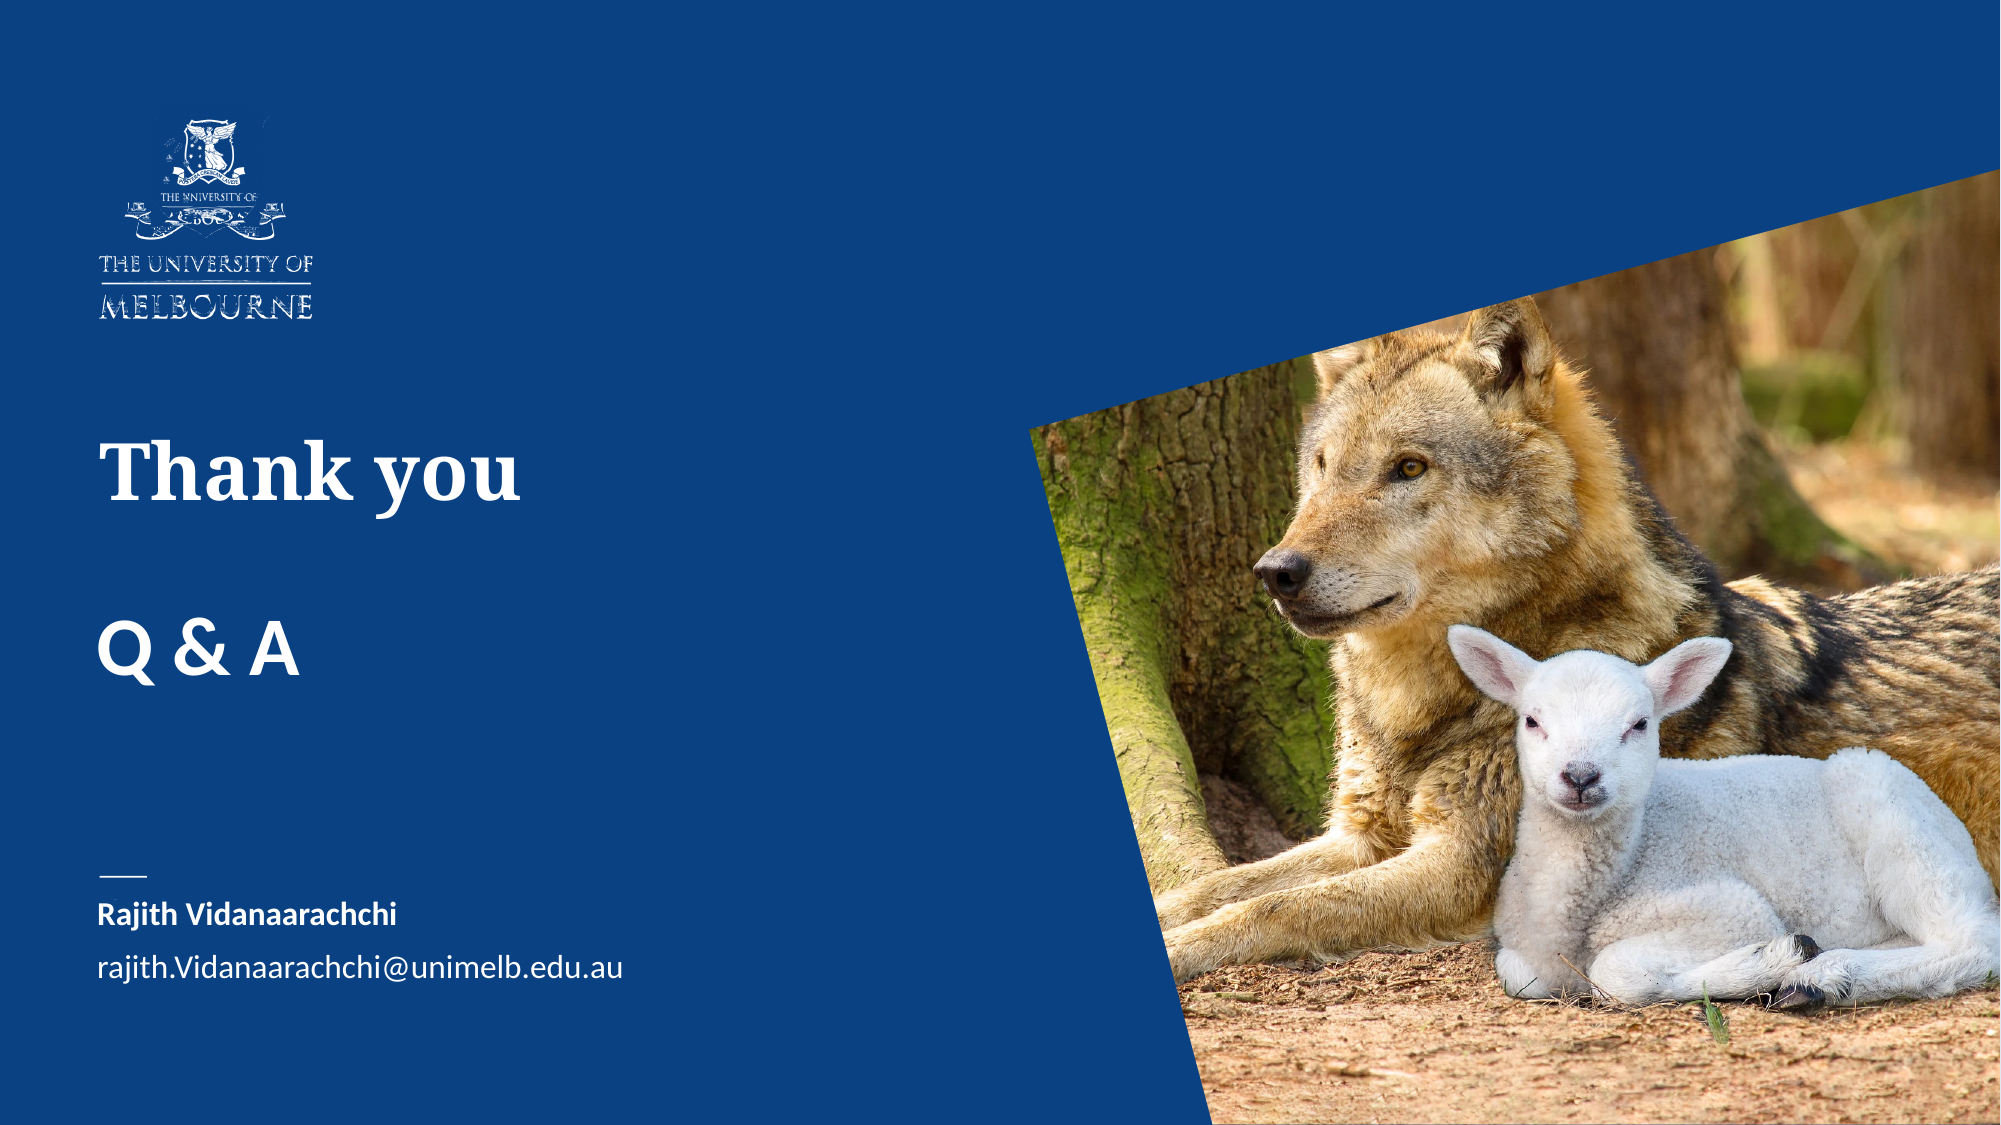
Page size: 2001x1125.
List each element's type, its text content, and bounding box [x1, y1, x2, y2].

picture [1028, 168, 2000, 1125]
picture [69, 74, 342, 348]
list Rajith Vidanaarachchi rajith.Vidanaarachchi@unimelb.edu.au [82, 885, 865, 1069]
subtitle Q & A [82, 577, 865, 780]
